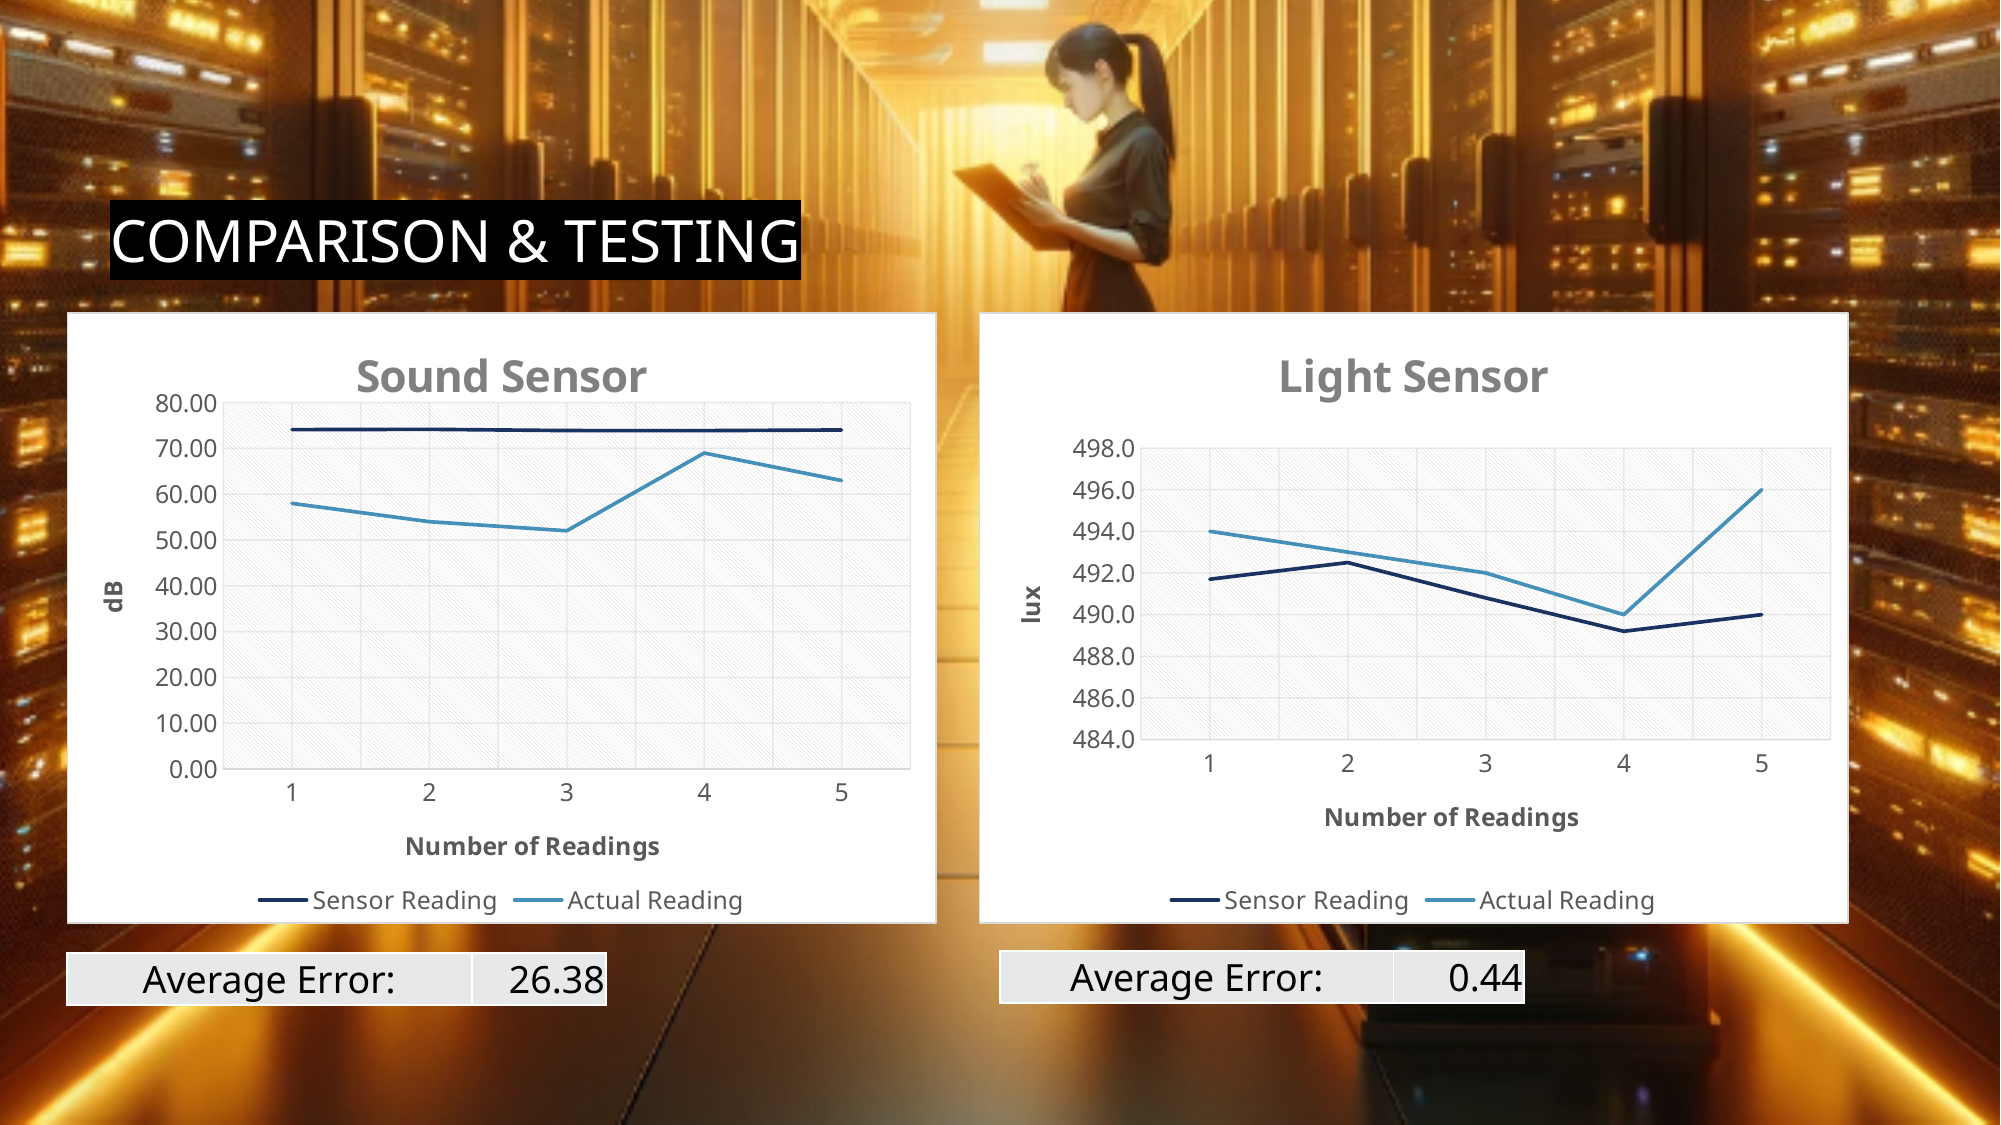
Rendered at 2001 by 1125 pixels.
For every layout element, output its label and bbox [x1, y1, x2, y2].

chart [978, 311, 1850, 925]
chart [66, 311, 938, 925]
picture [0, 0, 2000, 1125]
